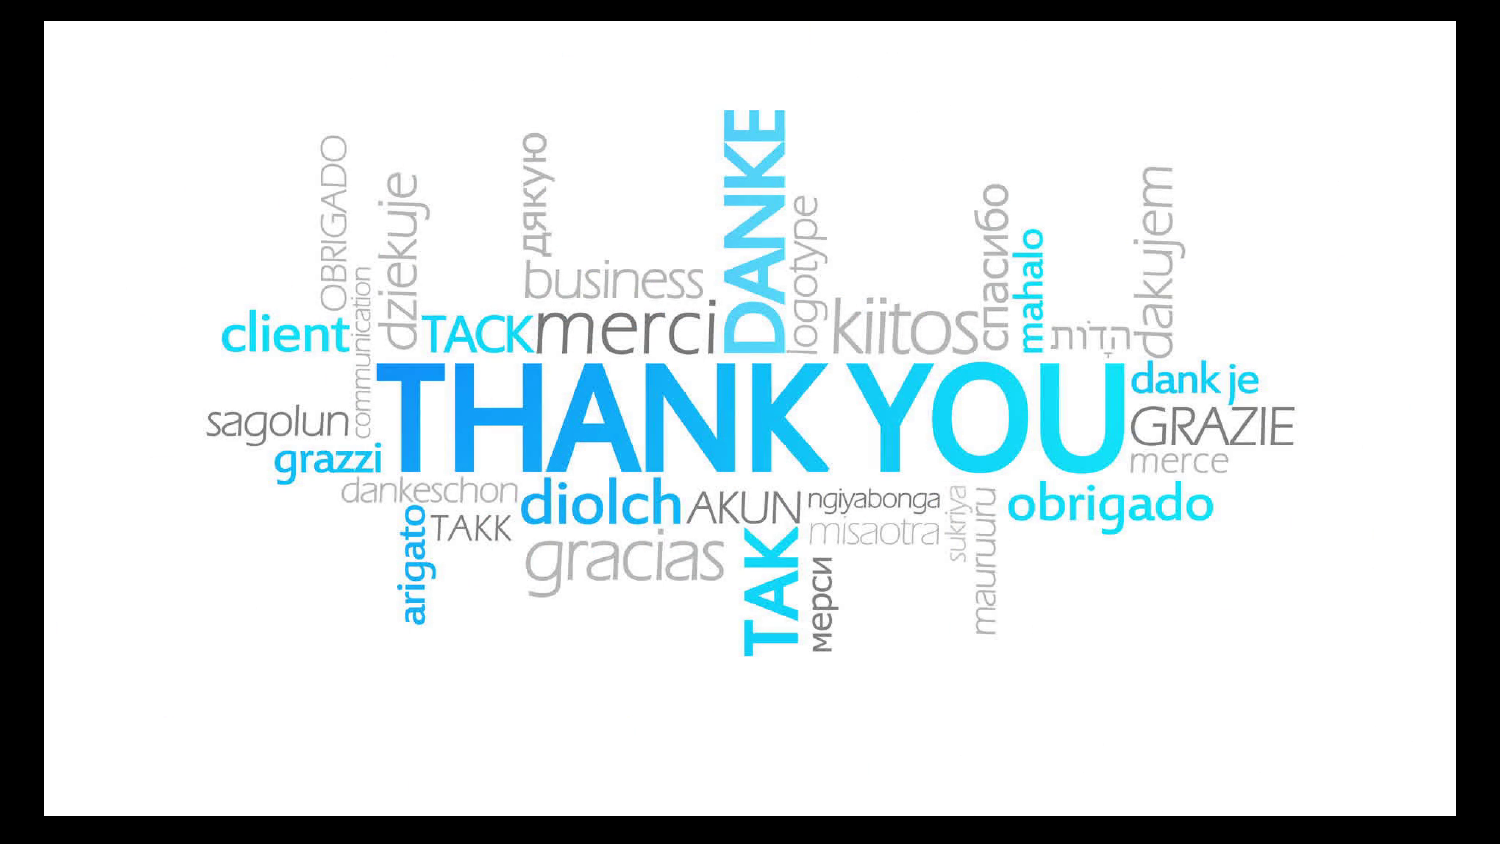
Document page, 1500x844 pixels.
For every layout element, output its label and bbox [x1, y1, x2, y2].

picture [44, 21, 1456, 816]
